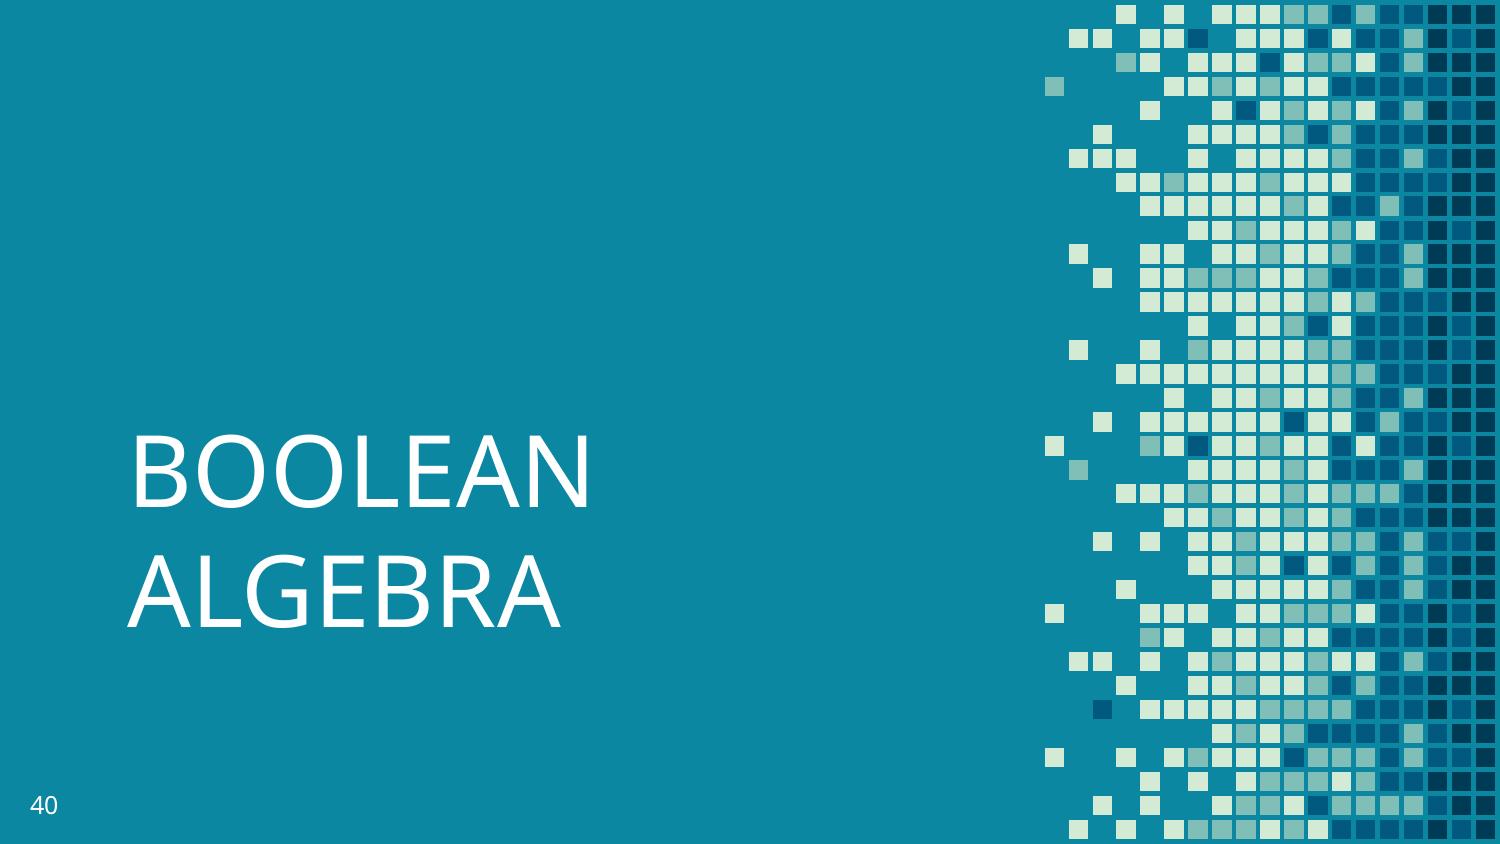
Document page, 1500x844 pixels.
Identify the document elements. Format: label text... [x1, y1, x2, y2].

title BOOLEAN ALGEBRA [112, 300, 977, 663]
slide_number 40 [15, 774, 105, 839]
